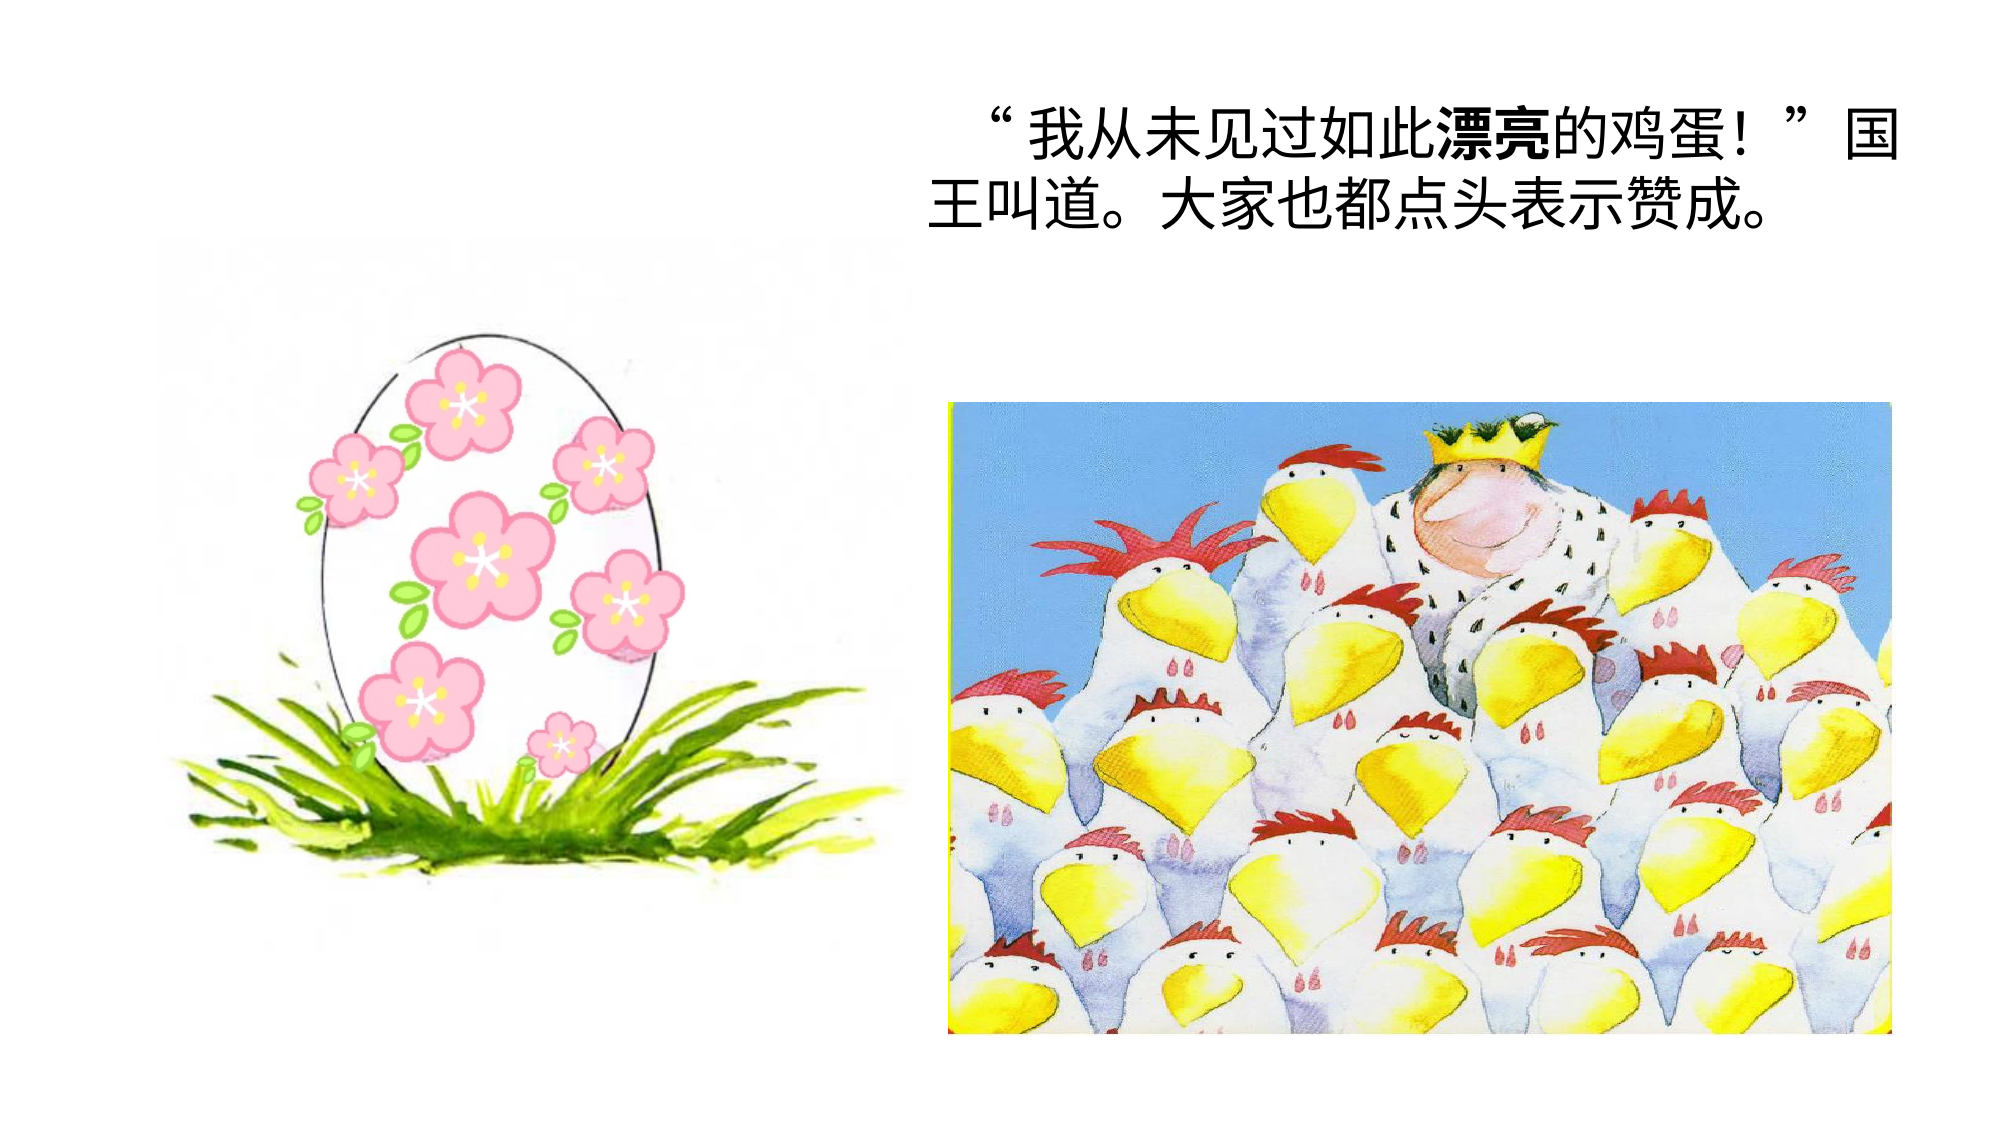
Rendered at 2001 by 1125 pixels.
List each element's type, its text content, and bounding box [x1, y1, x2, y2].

picture [948, 402, 1896, 1036]
text_box “我从未见过如此漂亮的鸡蛋！”国王叫道。大家也都点头表示赞成。 [912, 89, 1928, 245]
picture [157, 236, 913, 954]
